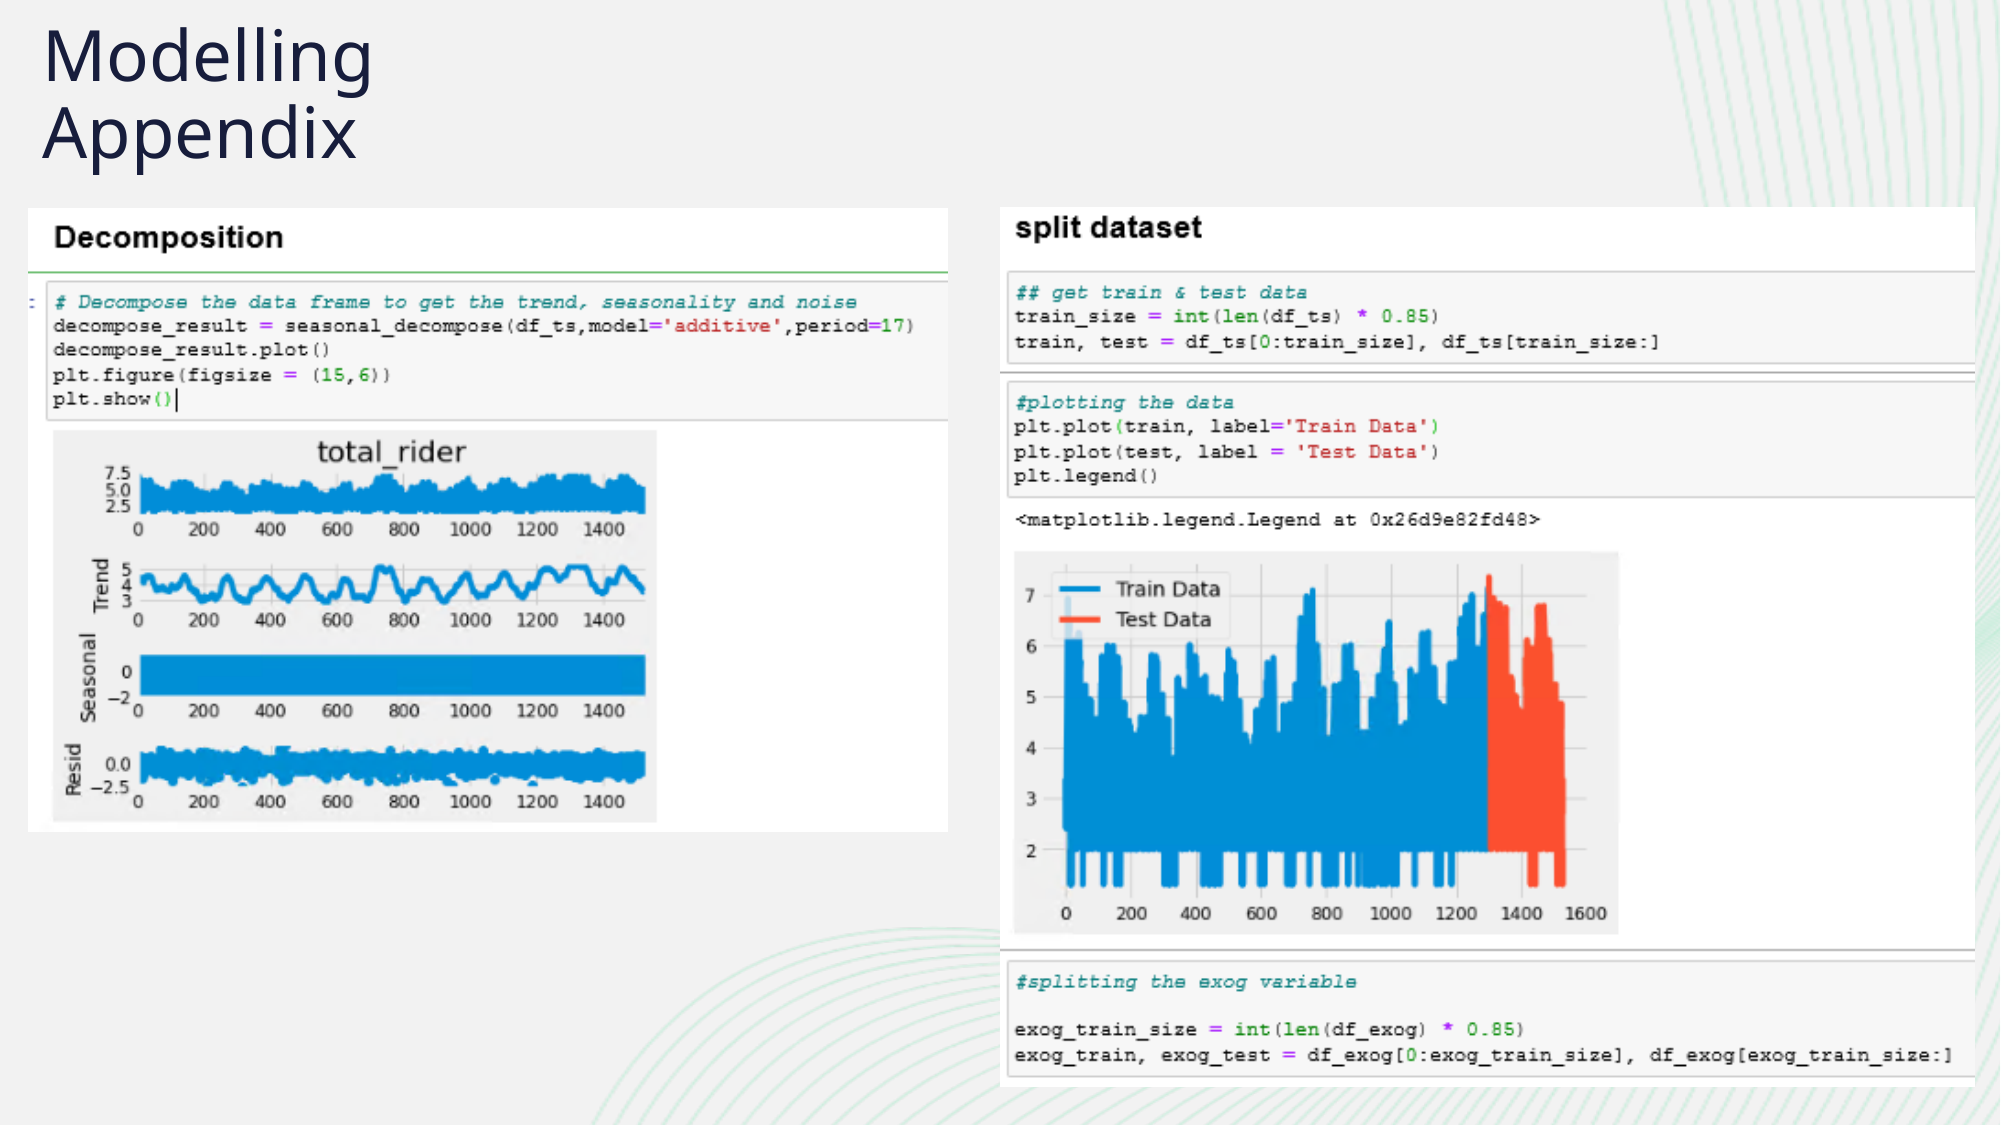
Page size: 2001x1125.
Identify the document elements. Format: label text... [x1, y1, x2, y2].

picture [28, 0, 2001, 1125]
title Modelling Appendix [42, 20, 682, 98]
